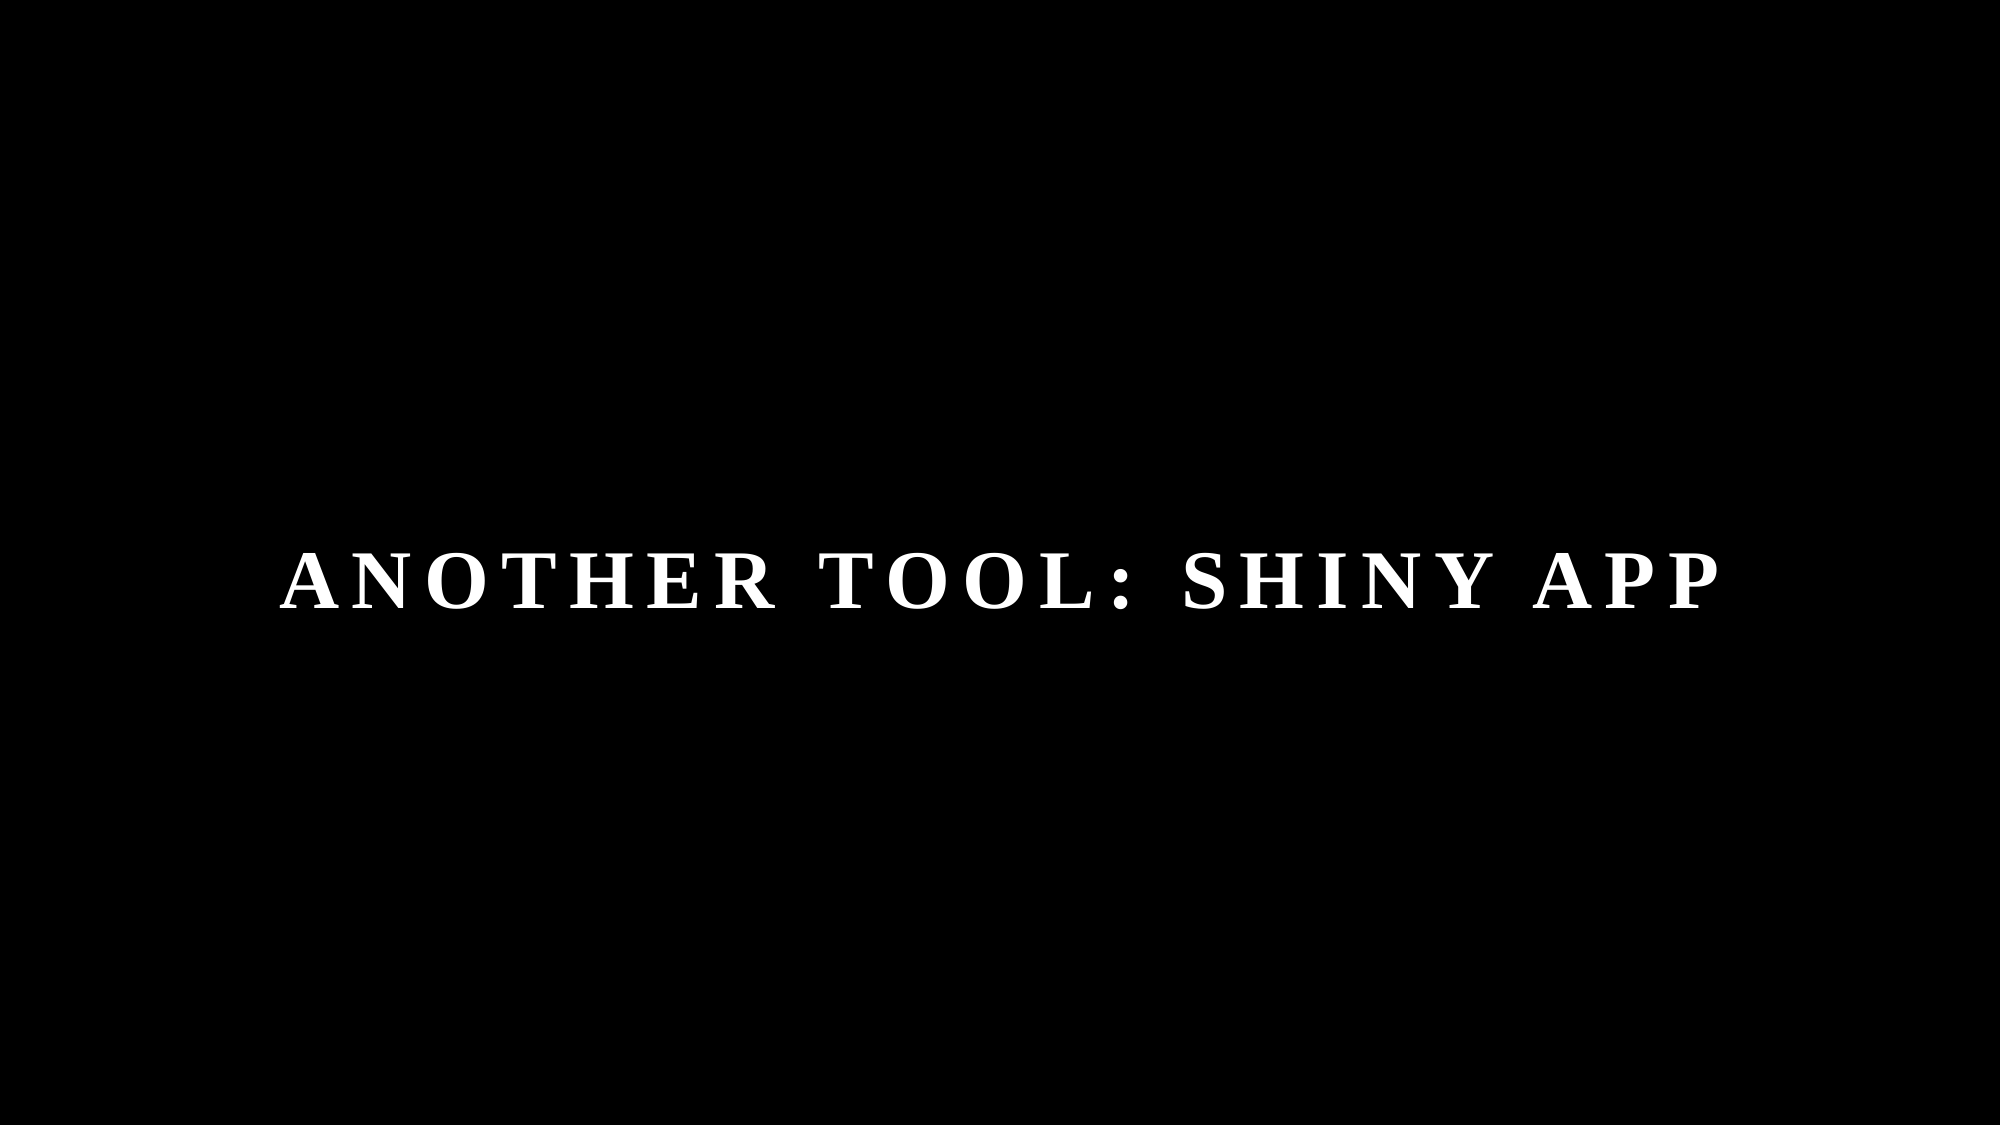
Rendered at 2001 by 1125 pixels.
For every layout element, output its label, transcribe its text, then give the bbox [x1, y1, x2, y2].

title Another tool: shiny app [242, 491, 1758, 634]
